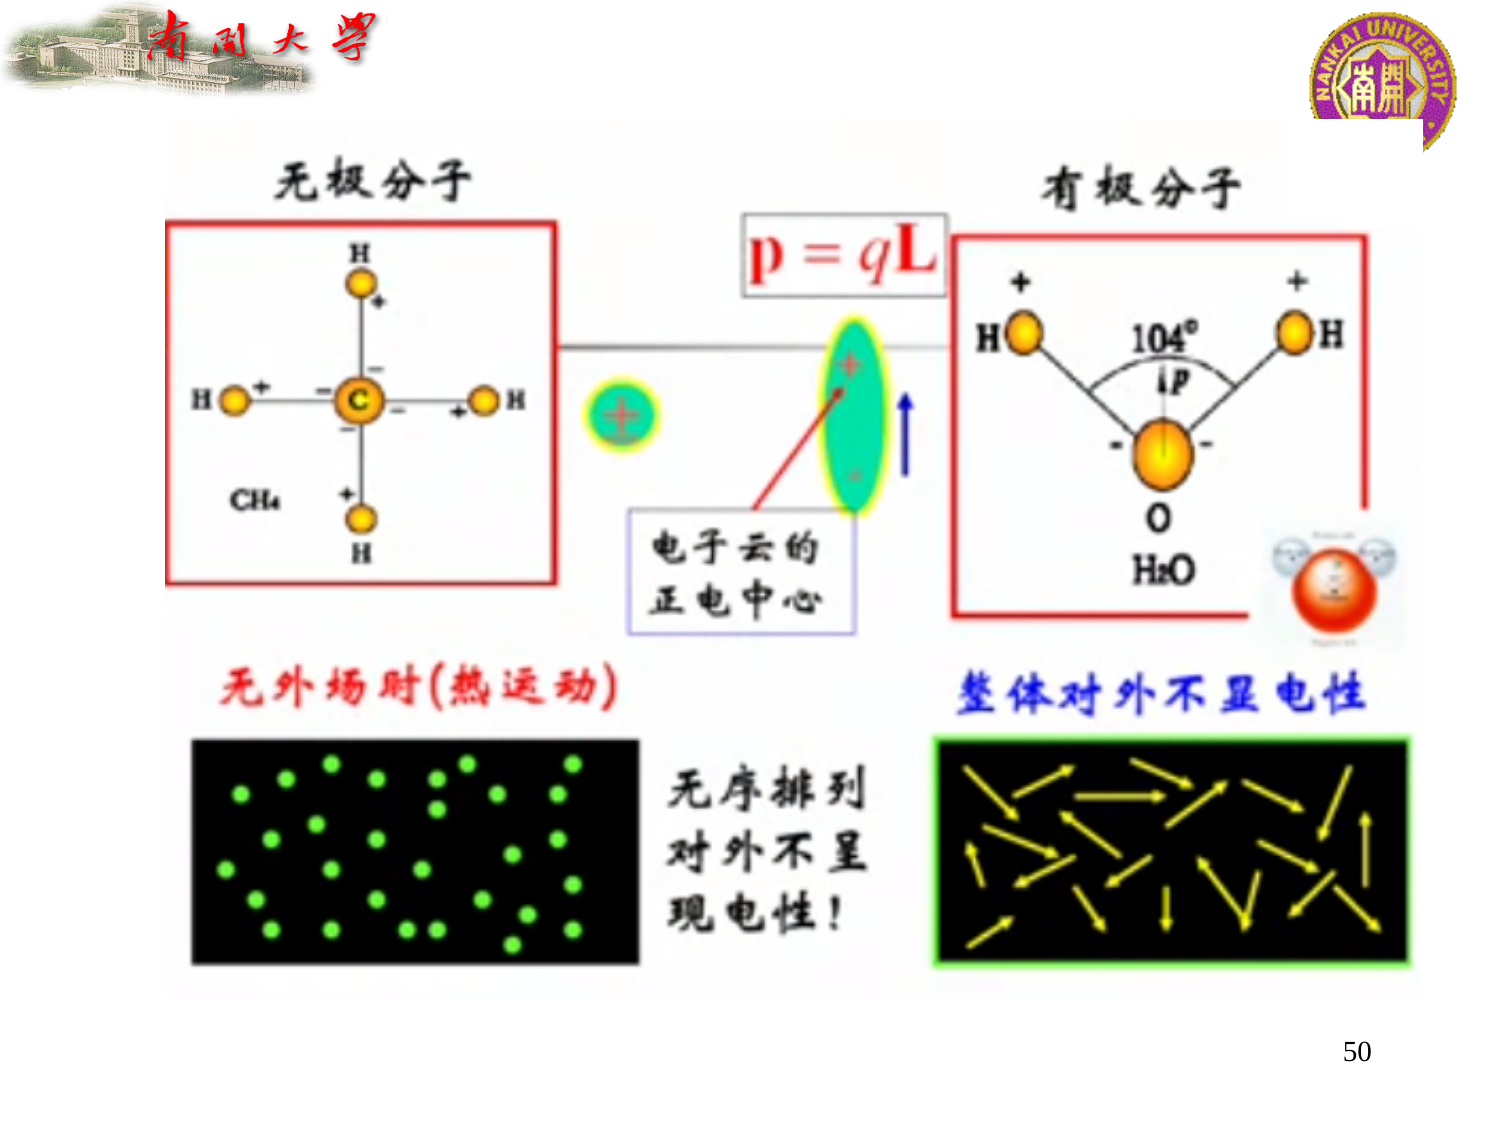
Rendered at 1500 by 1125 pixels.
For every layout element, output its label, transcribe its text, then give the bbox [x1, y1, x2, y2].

picture [164, 0, 1500, 1003]
slide_number 50 [1074, 1024, 1388, 1101]
picture [0, 0, 388, 100]
